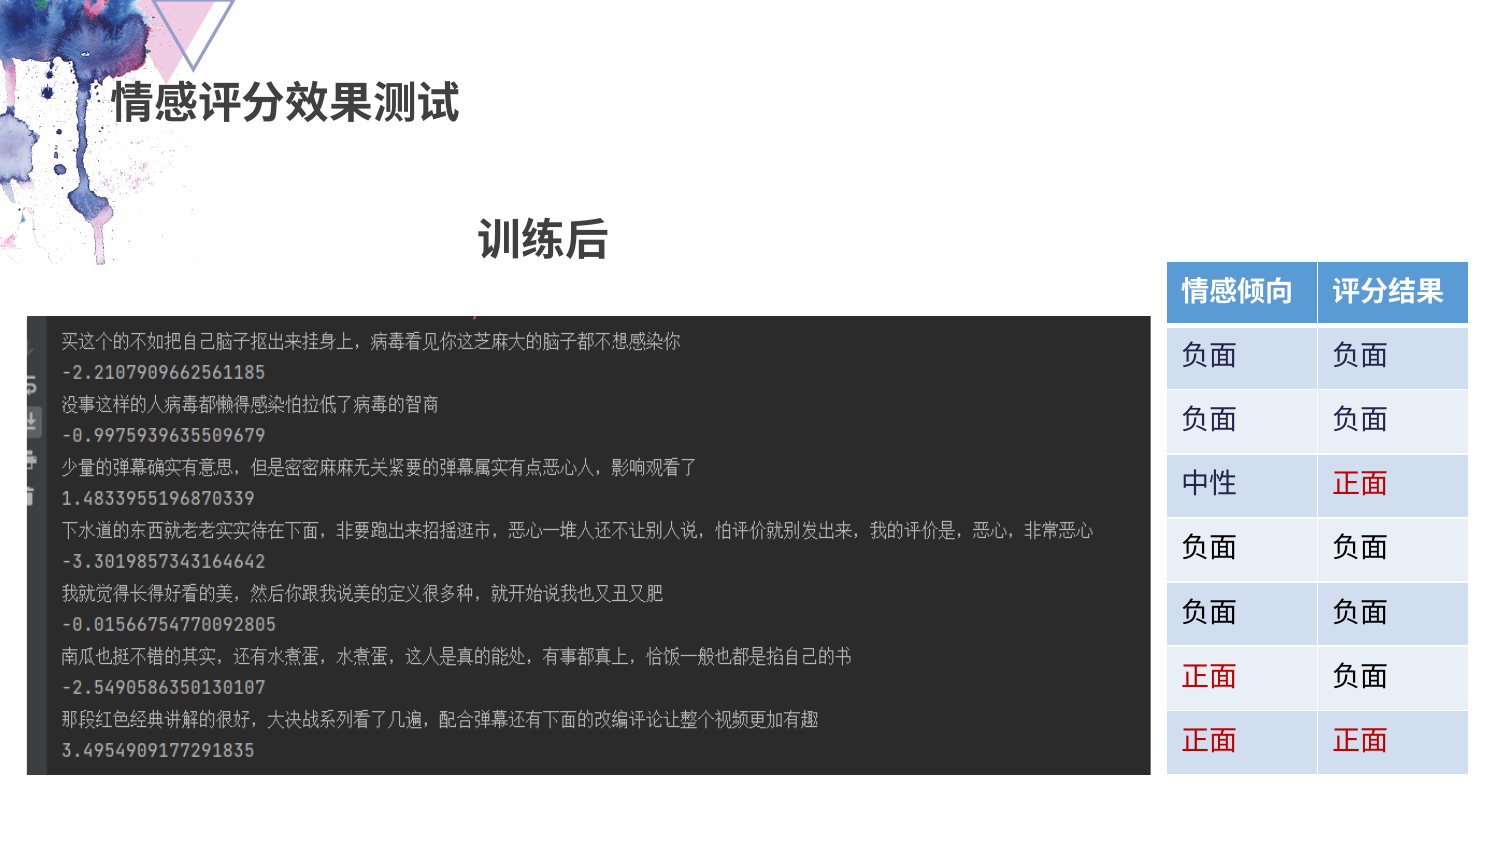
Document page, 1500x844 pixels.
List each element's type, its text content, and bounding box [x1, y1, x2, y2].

table_cell 负面 [1167, 390, 1317, 453]
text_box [0, 0, 234, 278]
text_box 情感评分效果测试 [234, 68, 628, 133]
table_cell 正面 [1167, 711, 1317, 774]
text_box 训练后 [466, 206, 730, 271]
table_cell 负面 [1318, 647, 1468, 710]
table_cell 负面 [1167, 519, 1317, 581]
table_cell 负面 [1318, 390, 1468, 453]
table_header 评分结果 [1318, 262, 1468, 323]
picture [26, 316, 1151, 775]
table_cell 负面 [1167, 583, 1317, 645]
table_cell 负面 [1167, 328, 1317, 389]
table_header 情感倾向 [1167, 262, 1317, 323]
table_cell 正面 [1318, 455, 1468, 517]
table_cell 中性 [1167, 455, 1317, 517]
table_cell 负面 [1318, 583, 1468, 645]
table_cell 正面 [1167, 647, 1317, 710]
table_cell 负面 [1318, 519, 1468, 581]
table_cell 负面 [1318, 328, 1468, 389]
table_cell 正面 [1318, 711, 1468, 774]
